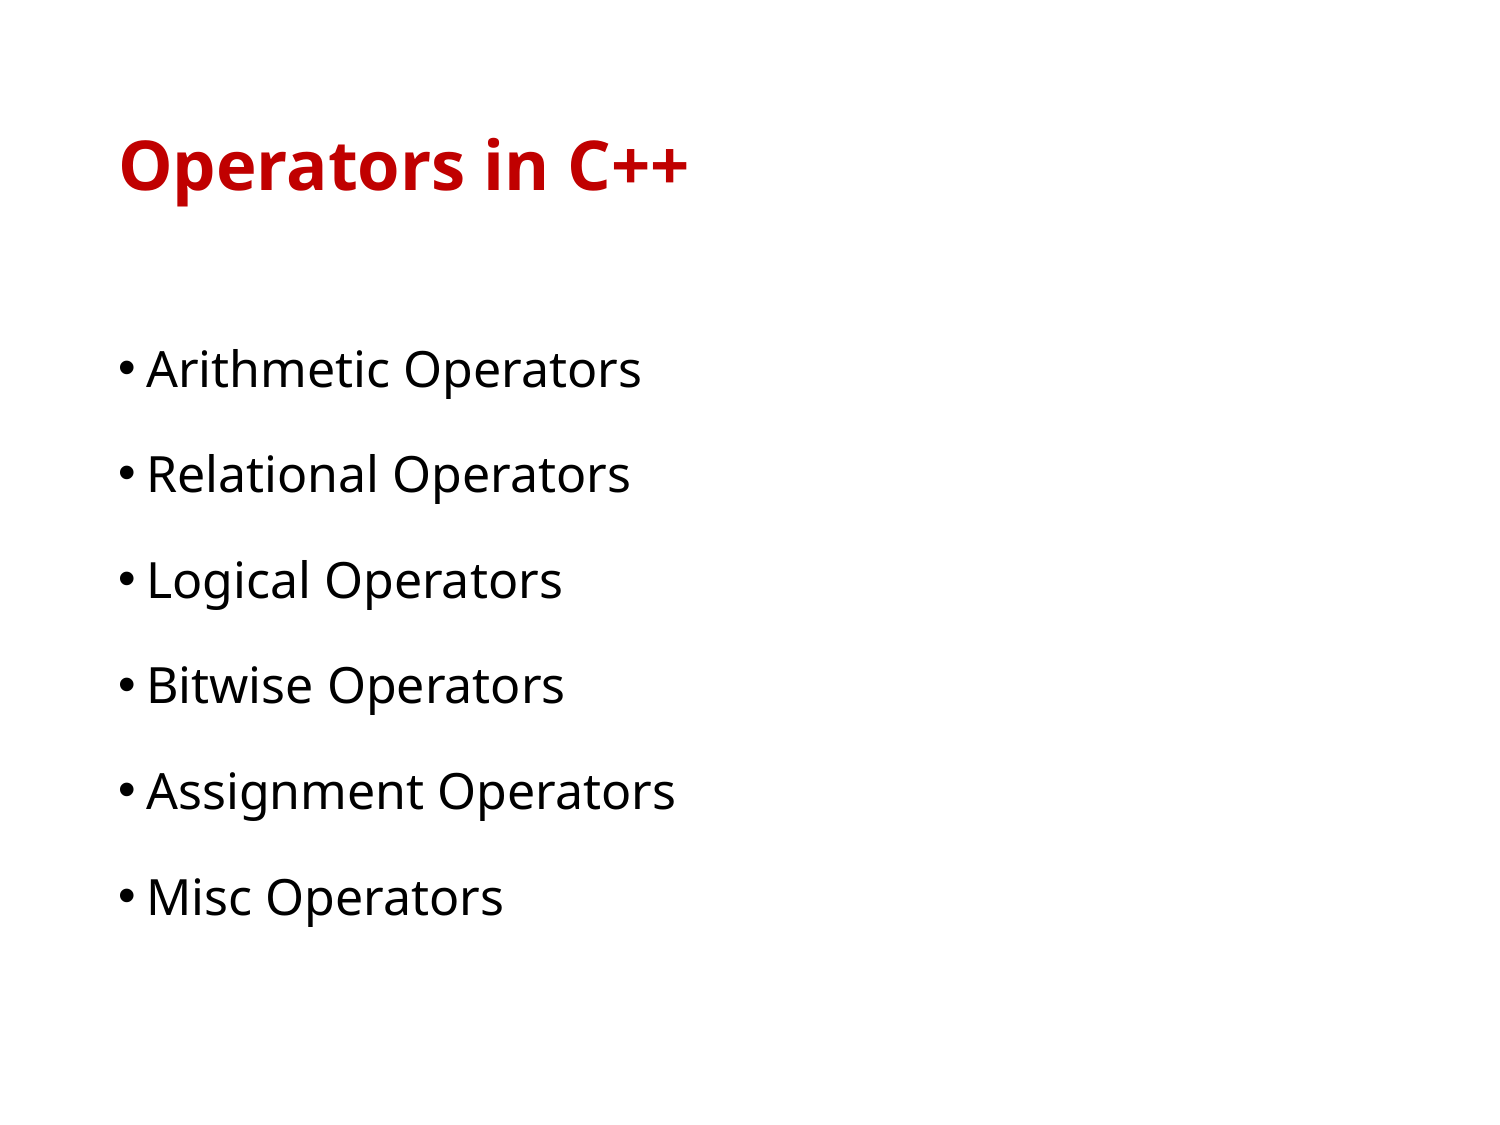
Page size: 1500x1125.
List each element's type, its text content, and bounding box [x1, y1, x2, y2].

list Arithmetic Operators Relational Operators Logical Operators Bitwise Operators Assignment Operators Misc Operators [103, 299, 1397, 1014]
title Operators in C++ [103, 59, 1397, 278]
